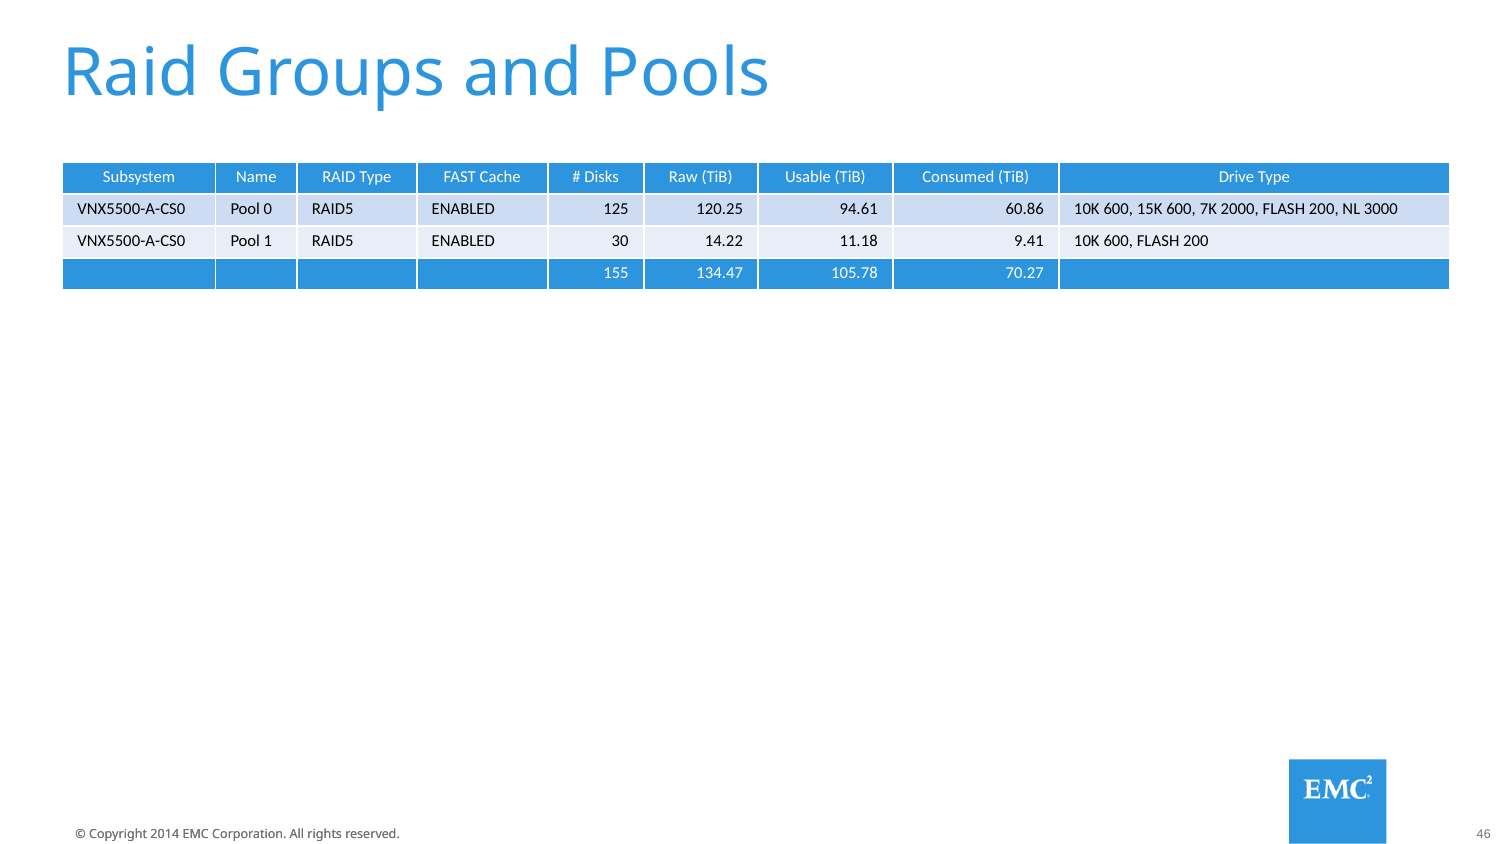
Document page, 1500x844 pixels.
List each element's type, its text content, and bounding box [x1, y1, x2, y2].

table_header Raw (TiB) [645, 163, 757, 193]
table_cell ENABLED [418, 227, 547, 257]
title Raid Groups and Pools [62, 37, 1450, 113]
table_cell 10K 600, FLASH 200 [1060, 227, 1449, 257]
table_cell 9.41 [894, 227, 1058, 257]
table_cell 11.18 [759, 227, 892, 257]
table_cell Pool 0 [216, 195, 296, 225]
table_cell 70.27 [894, 259, 1058, 289]
table_cell [418, 259, 547, 289]
table_header Subsystem [63, 163, 215, 193]
table_header Consumed (TiB) [894, 163, 1058, 193]
table_header Drive Type [1060, 163, 1449, 193]
table_header Name [216, 163, 296, 193]
table_cell [216, 259, 296, 289]
table_cell 60.86 [894, 195, 1058, 225]
table_cell VNX5500-A-CS0 [63, 195, 215, 225]
table_cell VNX5500-A-CS0 [63, 227, 215, 257]
table_cell 125 [549, 195, 643, 225]
table_cell 30 [549, 227, 643, 257]
table_header Usable (TiB) [759, 163, 892, 193]
table_cell [298, 259, 416, 289]
table_cell 14.22 [645, 227, 757, 257]
table_cell RAID5 [298, 195, 416, 225]
picture [1303, 775, 1372, 799]
table_cell [1060, 259, 1449, 289]
table_cell 94.61 [759, 195, 892, 225]
table_header RAID Type [298, 163, 416, 193]
table_cell [63, 259, 215, 289]
table_cell 155 [549, 259, 643, 289]
table_cell ENABLED [418, 195, 547, 225]
table_cell 120.25 [645, 195, 757, 225]
table_cell 10K 600, 15K 600, 7K 2000, FLASH 200, NL 3000 [1060, 195, 1449, 225]
table_cell Pool 1 [216, 227, 296, 257]
table_header FAST Cache [418, 163, 547, 193]
table_cell 134.47 [645, 259, 757, 289]
table_cell RAID5 [298, 227, 416, 257]
table_cell 105.78 [759, 259, 892, 289]
table_header # Disks [549, 163, 643, 193]
